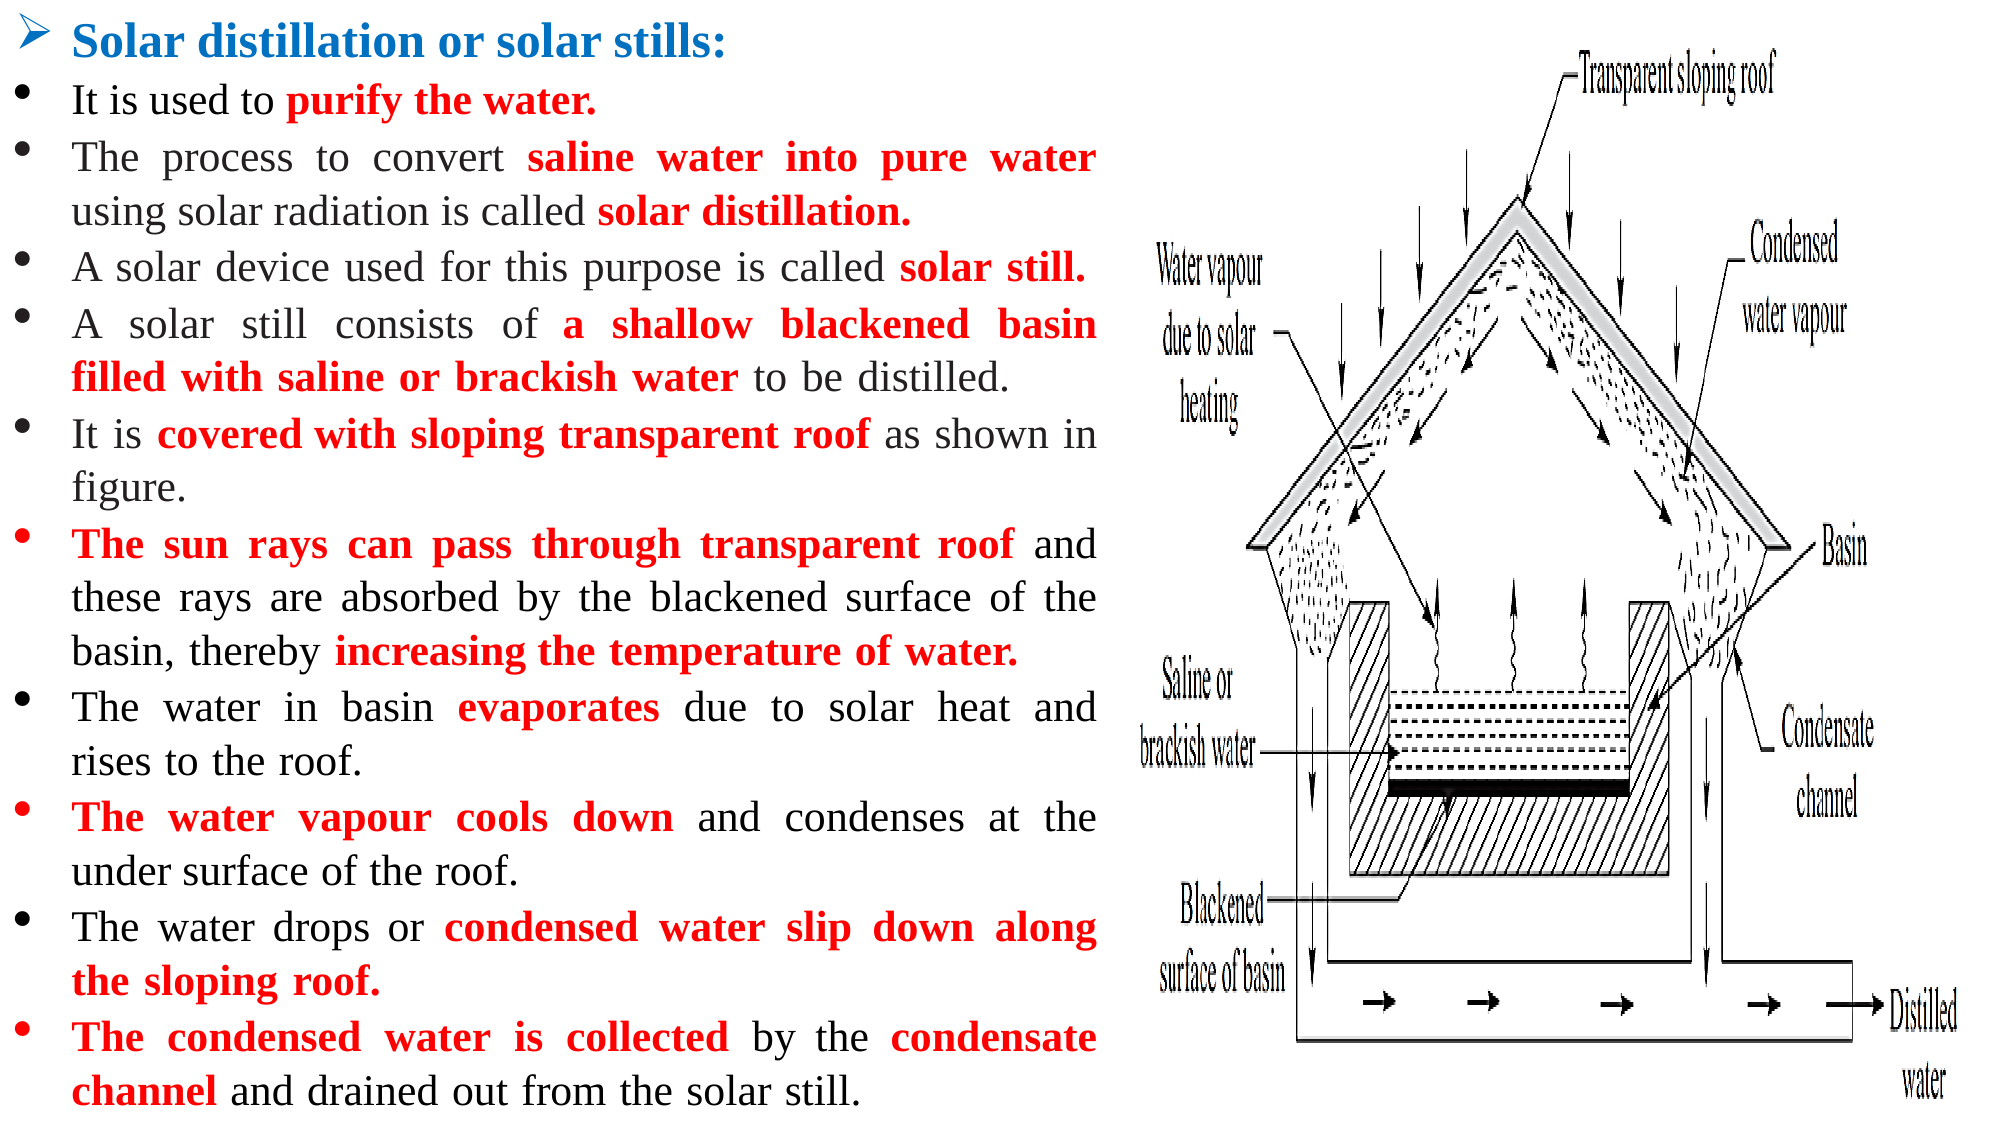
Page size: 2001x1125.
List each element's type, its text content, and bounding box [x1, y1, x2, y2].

picture [1113, 3, 2000, 1119]
text_box Solar distillation or solar stills: It is used to purify the water. The process to convert saline water into pure water using solar radiation is called solar distillation. A solar device used for this purpose is called solar still. A solar still consists of a shallow blackened basin filled with saline or brackish water to be distilled. It is covered with sloping transparent roof as shown in figure. The sun rays can pass through transparent roof and these rays are absorbed by the blackened surface of the basin, thereby increasing the temperature of water. The water in basin evaporates due to solar heat and rises to the roof. The water vapour cools down and condenses at the under surface of the roof. The water drops or condensed water slip down along the sloping roof. The condensed water is collected by the condensate channel and drained out from the solar still. [0, 0, 1158, 1122]
